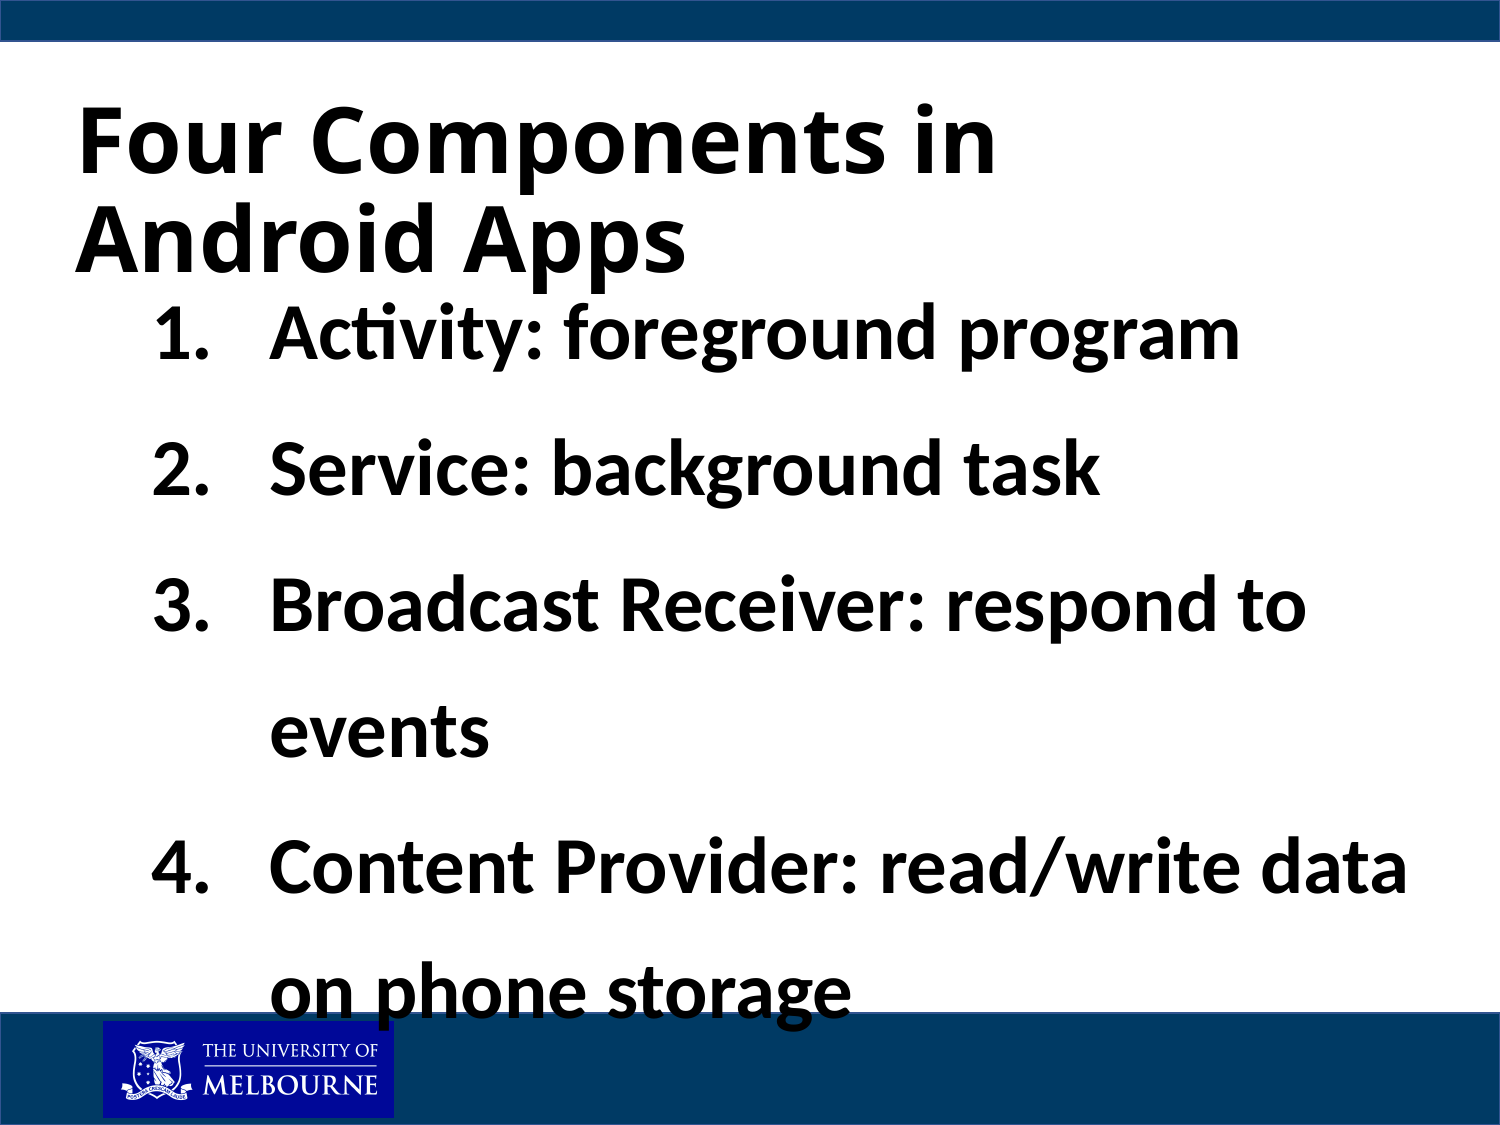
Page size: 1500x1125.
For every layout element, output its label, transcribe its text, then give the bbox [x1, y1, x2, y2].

picture [103, 1043, 394, 1118]
text_box Four Components in Android Apps [60, 87, 1399, 250]
text_box Activity: foreground program Service: background task Broadcast Receiver: respond to events Content Provider: read/write data on phone storage [63, 242, 1437, 1043]
